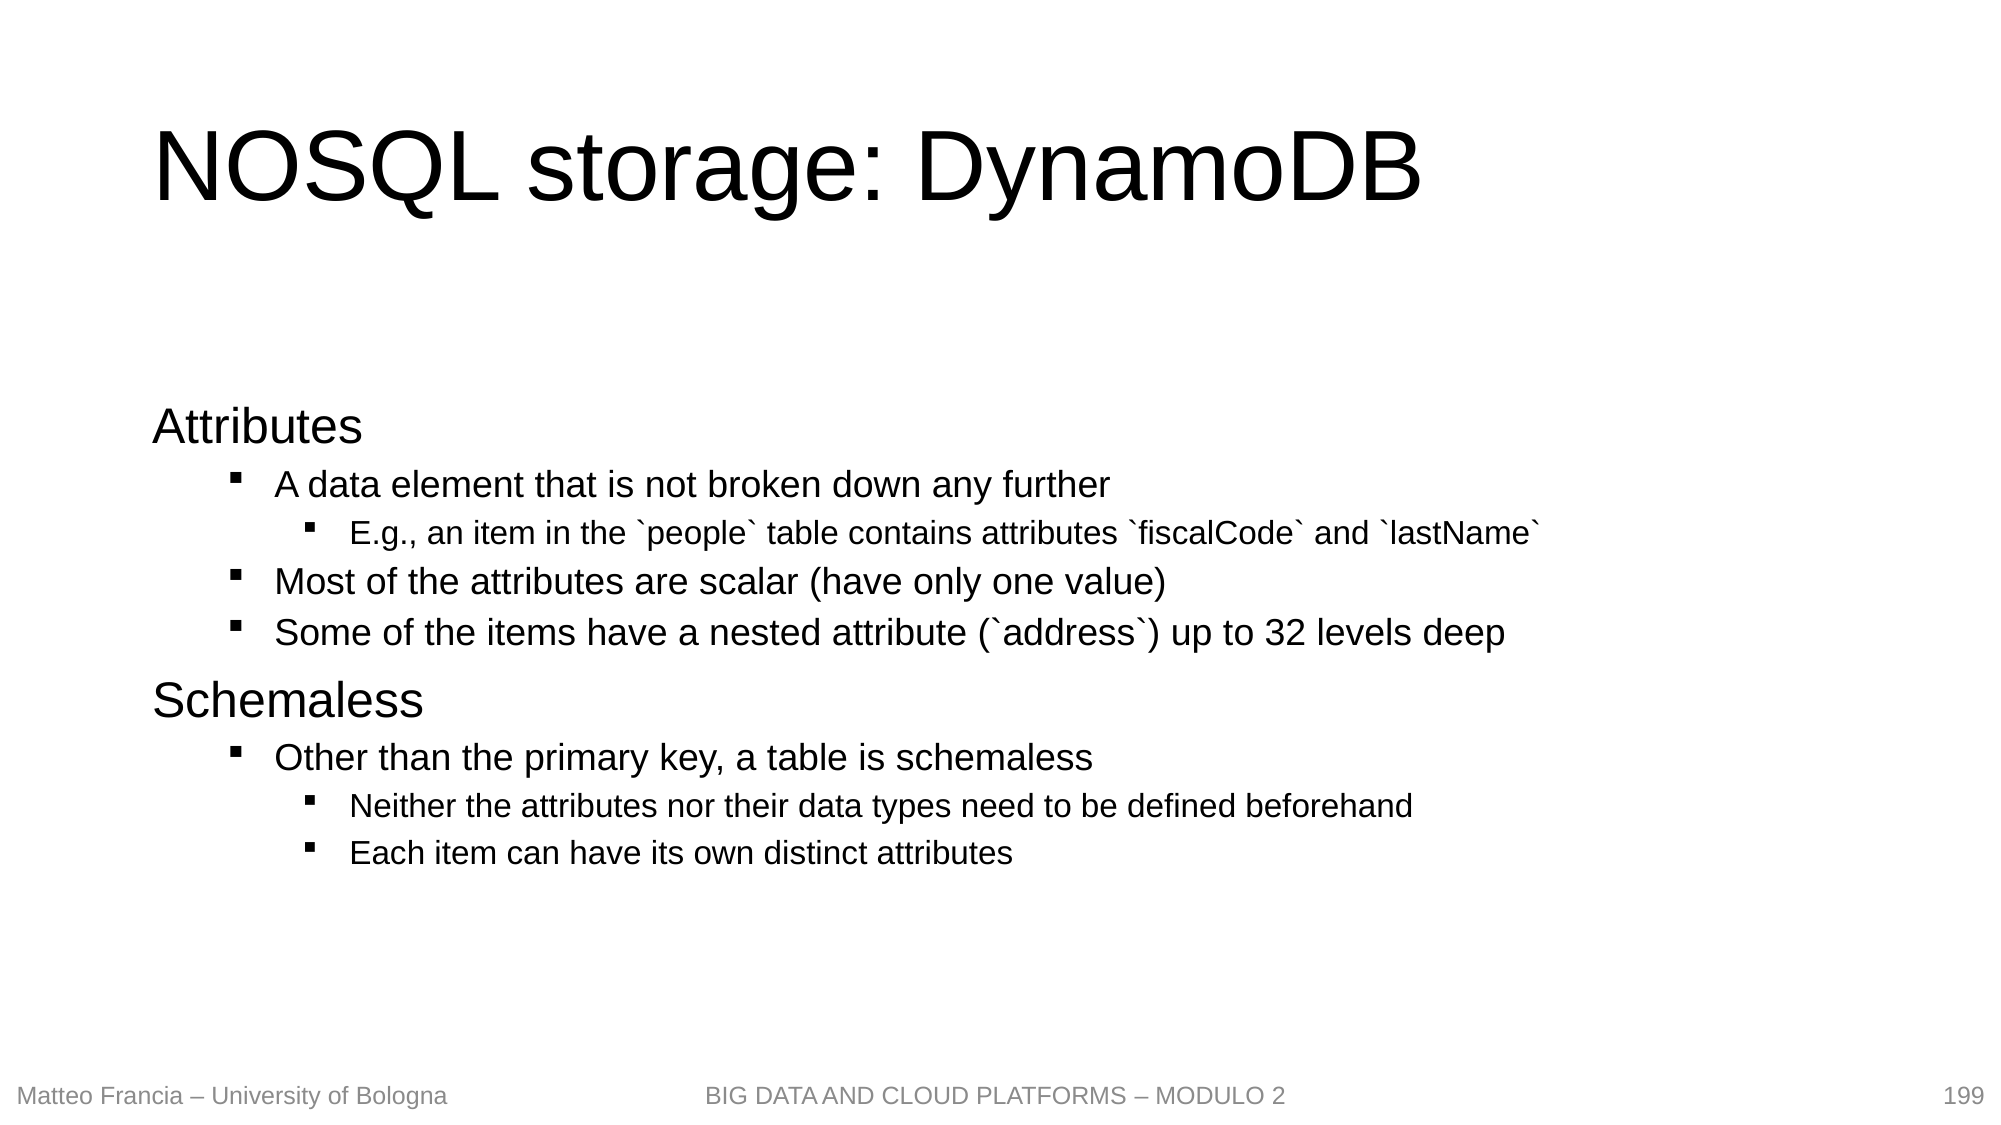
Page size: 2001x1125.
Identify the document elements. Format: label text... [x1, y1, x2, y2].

list Attributes A data element that is not broken down any further E.g., an item in the `people` table contains attributes `fiscalCode` and `lastName` Most of the attributes are scalar (have only one value) Some of the items have a nested attribute (`address`) up to 32 levels deep Schemaless Other than the primary key, a table is schemaless Neither the attributes nor their data types need to be defined beforehand Each item can have its own distinct attributes [137, 278, 1863, 993]
title NOSQL storage: DynamoDB [137, 59, 1863, 278]
footer Matteo Francia – University of Bologna [0, 1065, 466, 1125]
slide_number 199 [1550, 1065, 2000, 1125]
